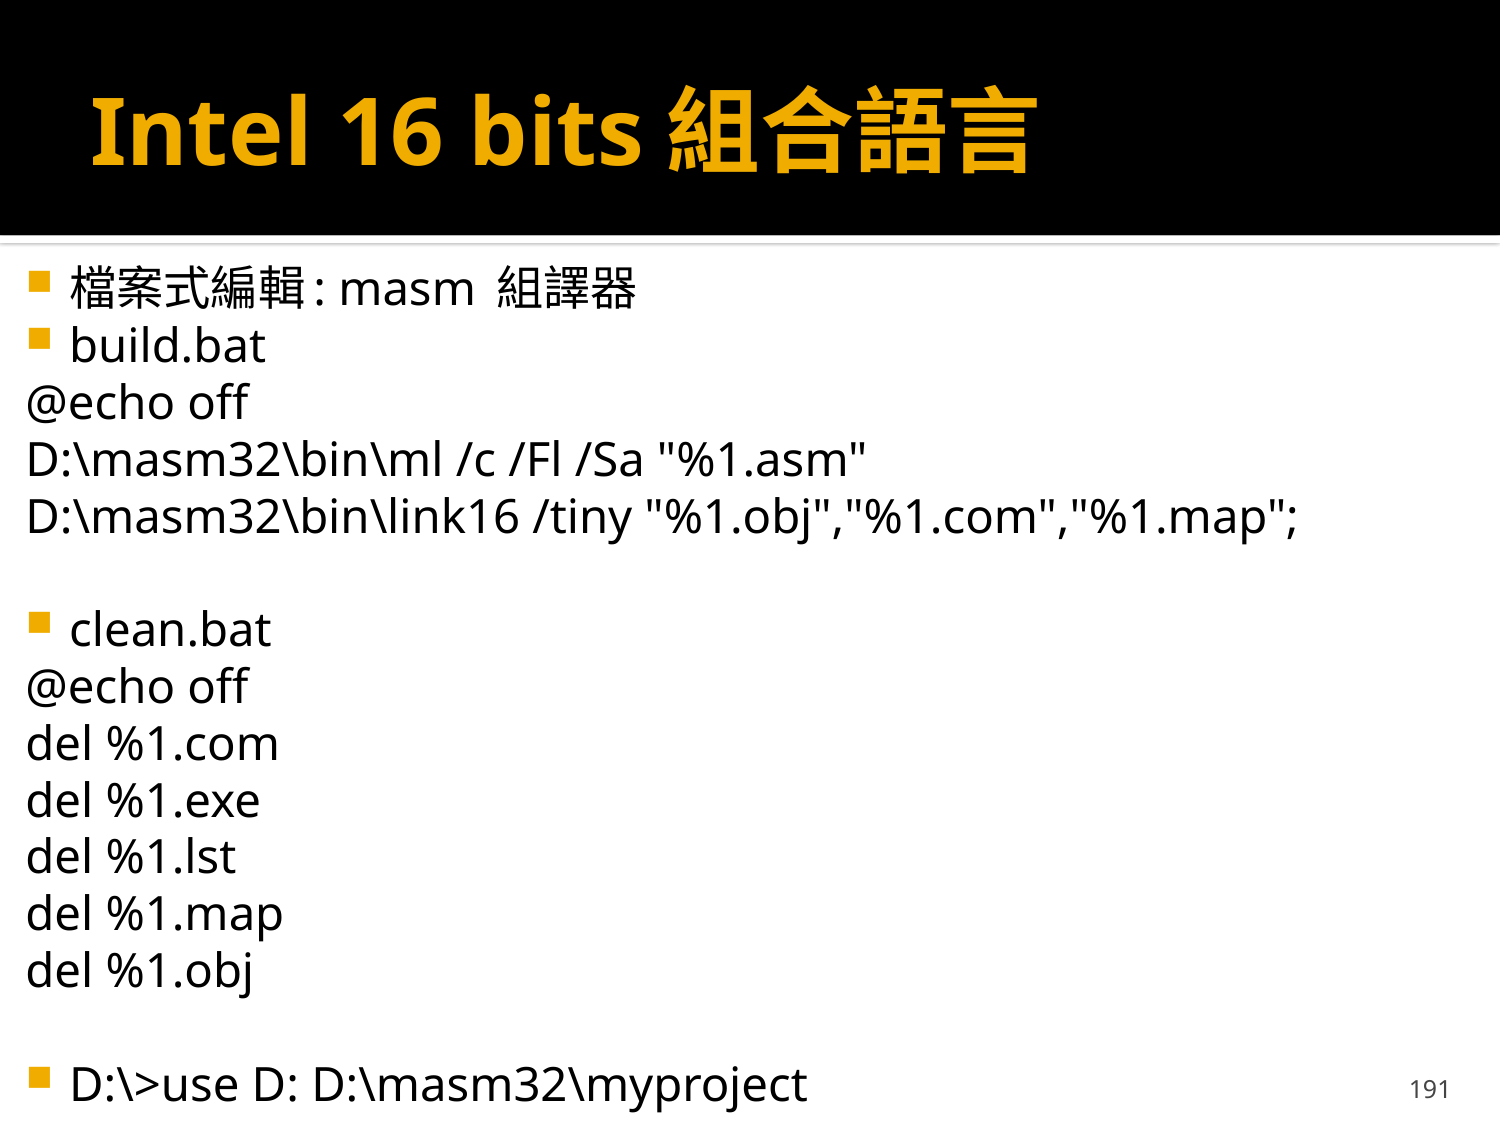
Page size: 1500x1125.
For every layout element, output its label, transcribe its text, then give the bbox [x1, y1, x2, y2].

list 檔案式編輯: masm 組譯器 build.bat @echo off D:\masm32\bin\ml /c /Fl /Sa "%1.asm" D:\masm32\bin\link16 /tiny "%1.obj","%1.com","%1.map"; clean.bat @echo off del %1.com del %1.exe del %1.lst del %1.map del %1.obj D:\>use D: D:\masm32\myproject [0, 243, 1500, 1125]
slide_number 191 [1345, 1062, 1467, 1108]
title Intel 16 bits組合語言 [75, 25, 1425, 231]
